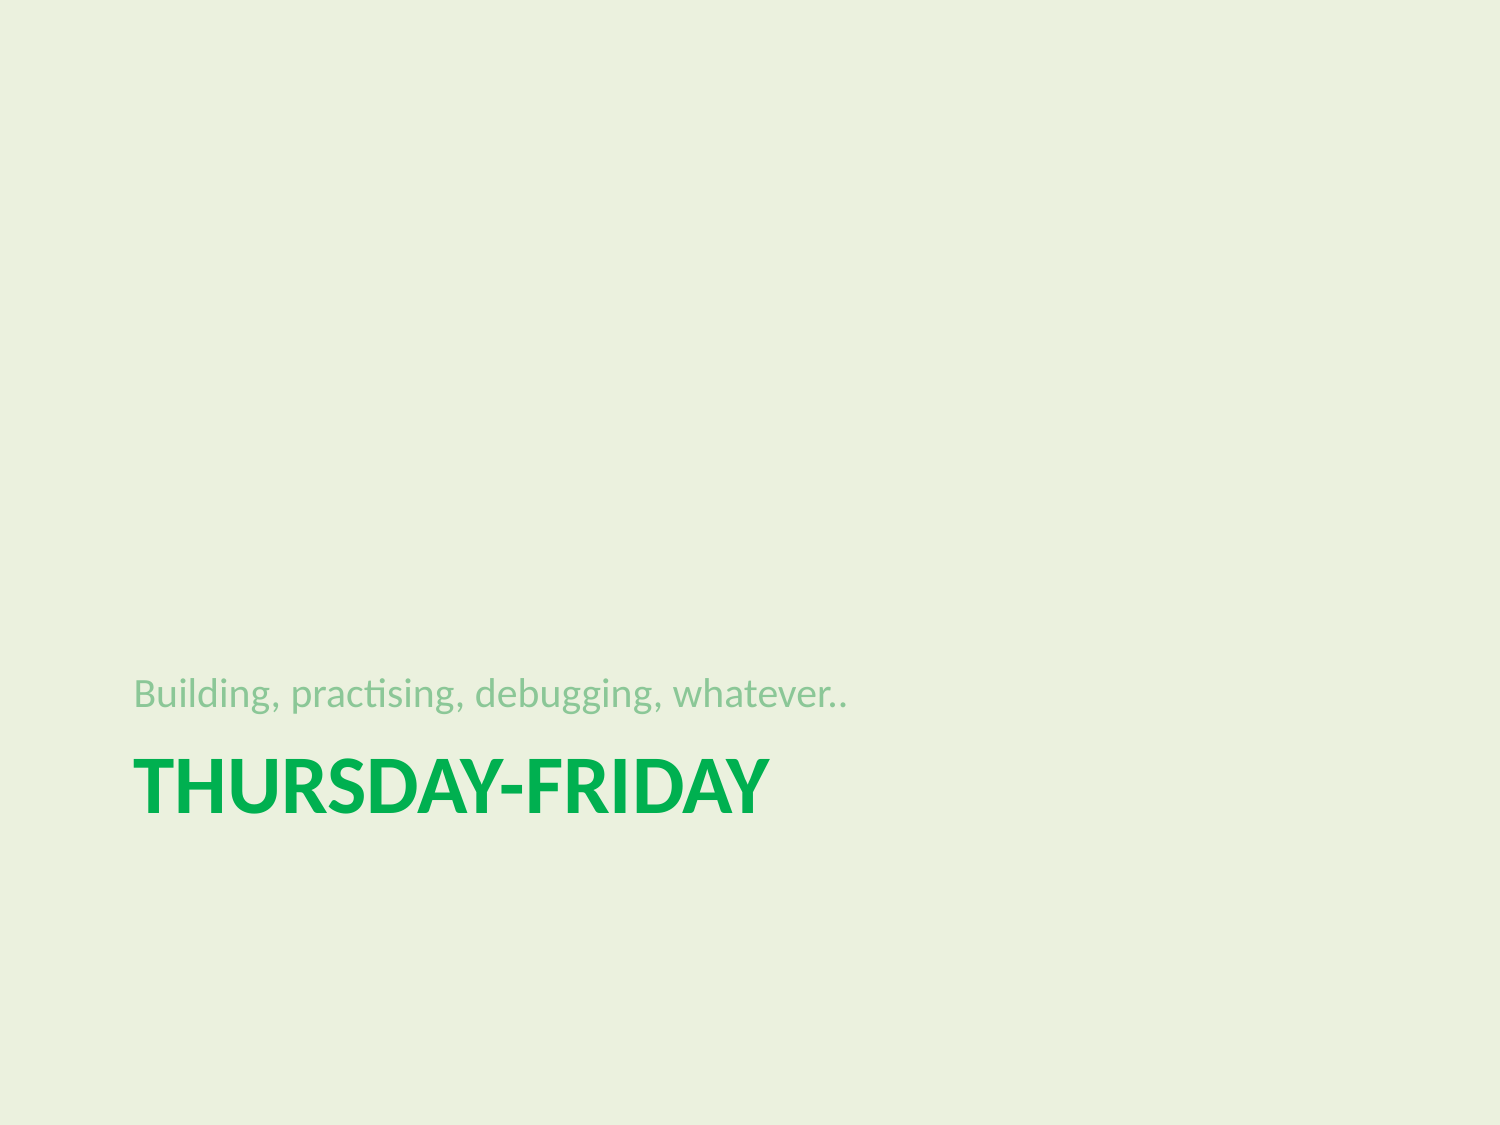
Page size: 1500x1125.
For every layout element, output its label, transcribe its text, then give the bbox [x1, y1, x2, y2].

title Thursday-Friday [118, 723, 1394, 947]
list Building, practising, debugging, whatever.. [118, 476, 1394, 723]
